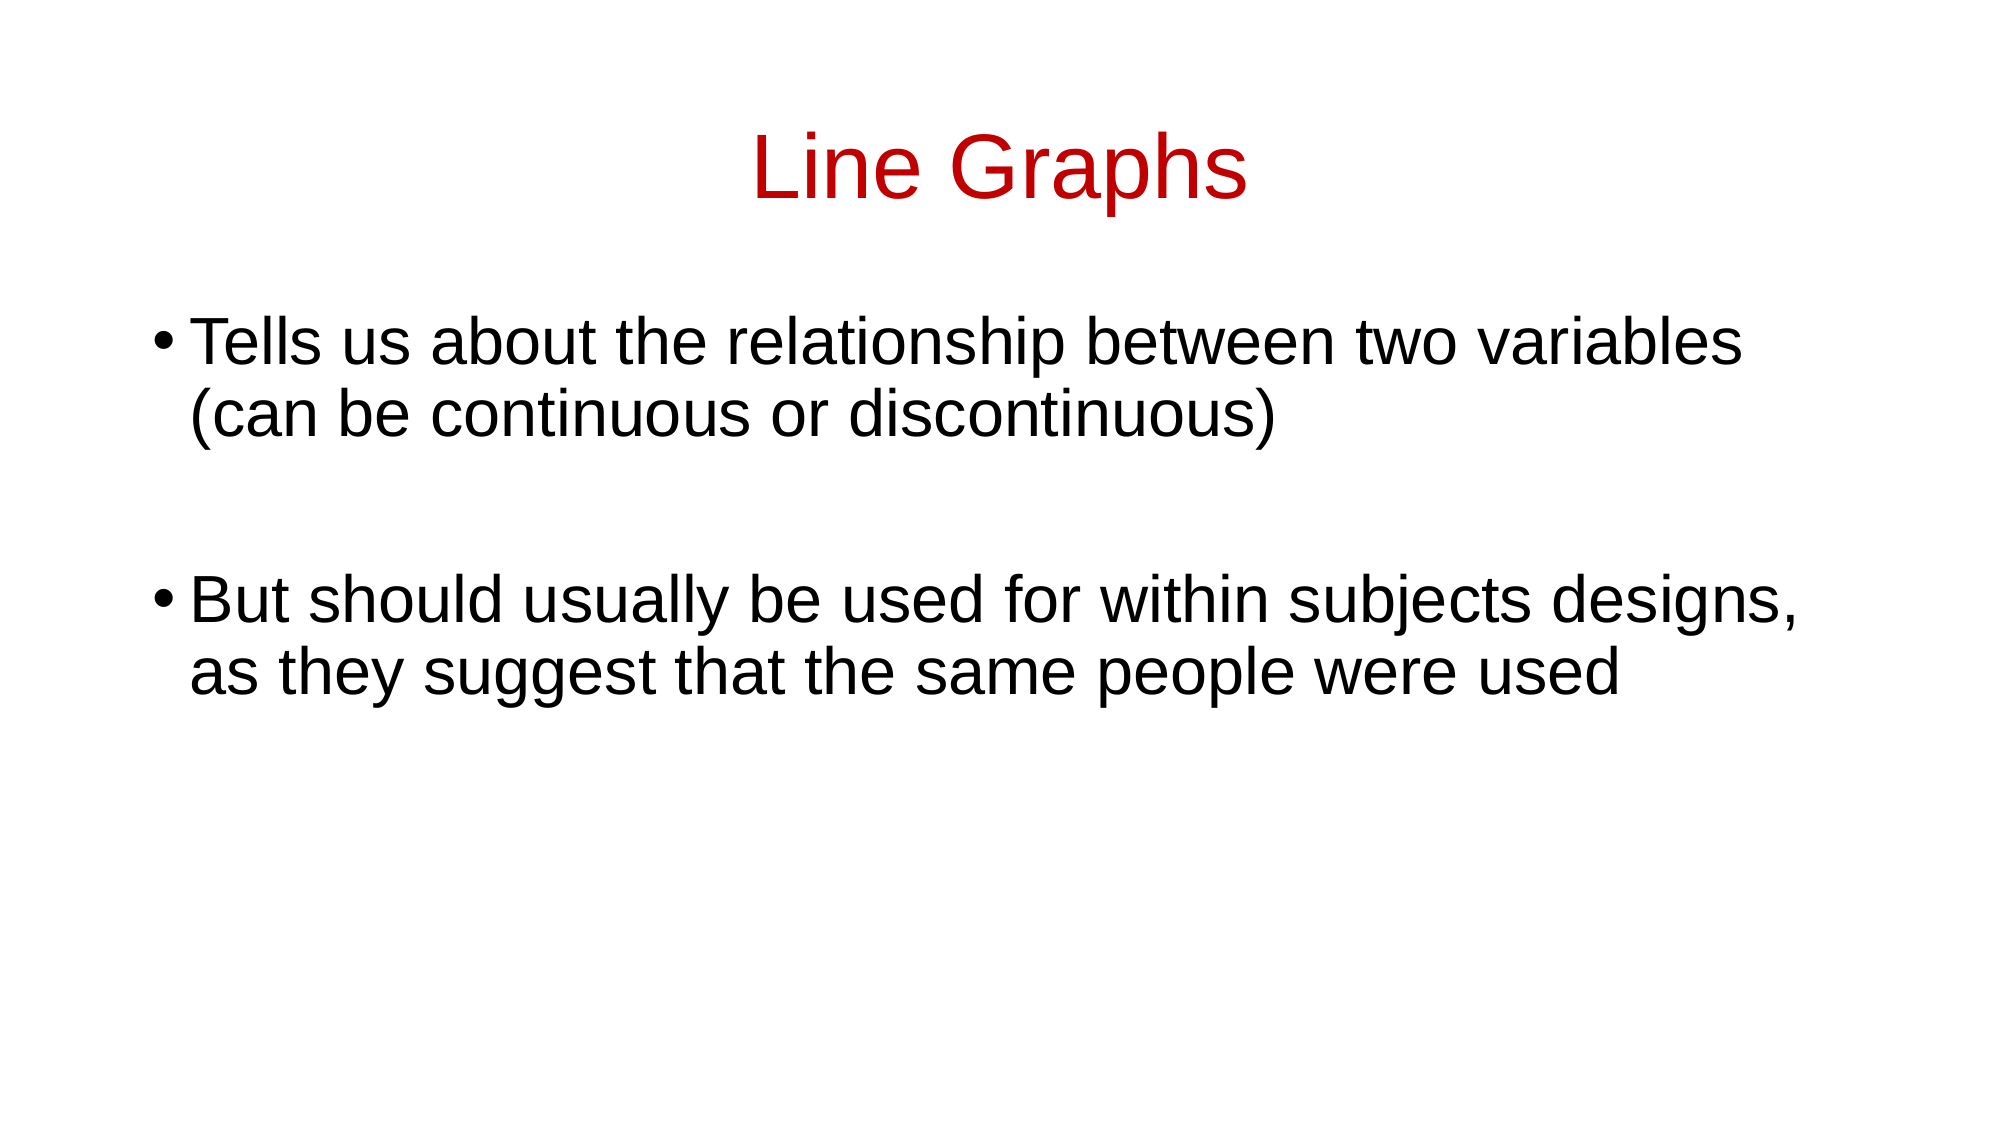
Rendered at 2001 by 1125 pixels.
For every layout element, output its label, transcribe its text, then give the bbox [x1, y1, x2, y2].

title Line Graphs [137, 59, 1863, 278]
list Tells us about the relationship between two variables (can be continuous or discontinuous) But should usually be used for within subjects designs, as they suggest that the same people were used [137, 299, 1863, 1014]
